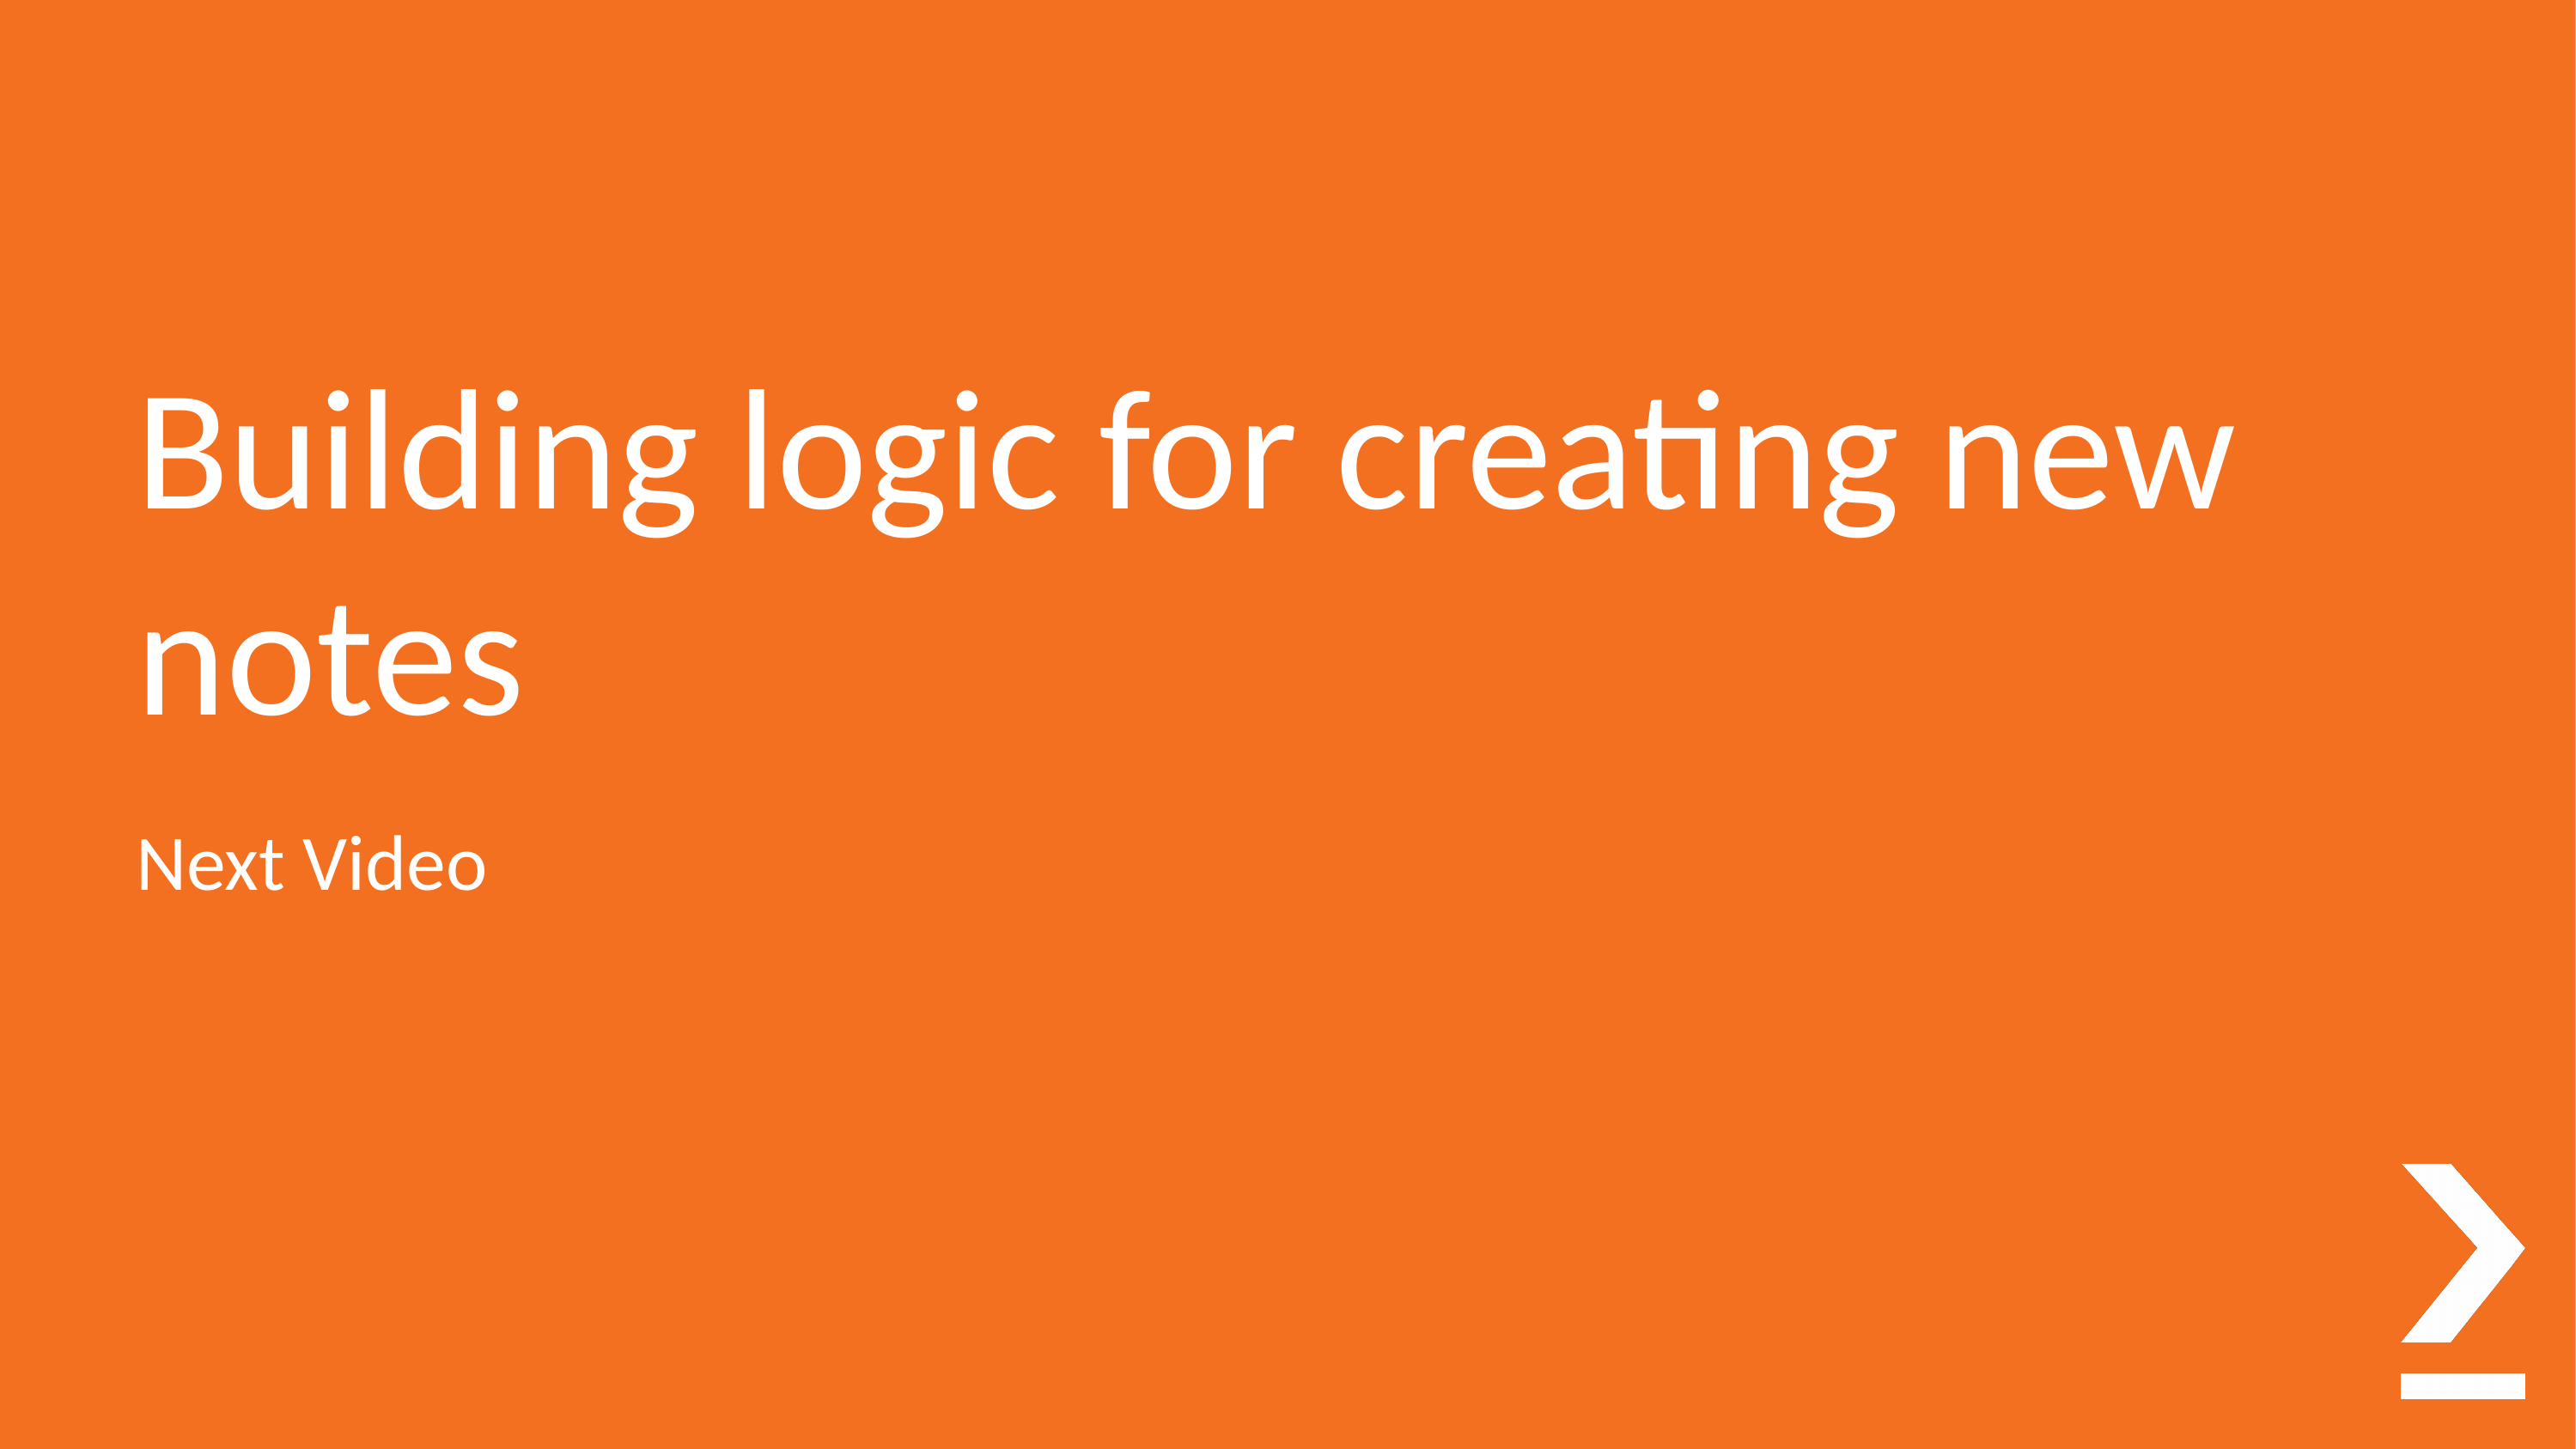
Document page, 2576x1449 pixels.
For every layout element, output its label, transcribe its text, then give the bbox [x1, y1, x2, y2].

picture [2401, 1164, 2525, 1399]
subtitle Next Video [110, 785, 2427, 908]
title Building logic for creating new notes [110, 512, 2427, 776]
